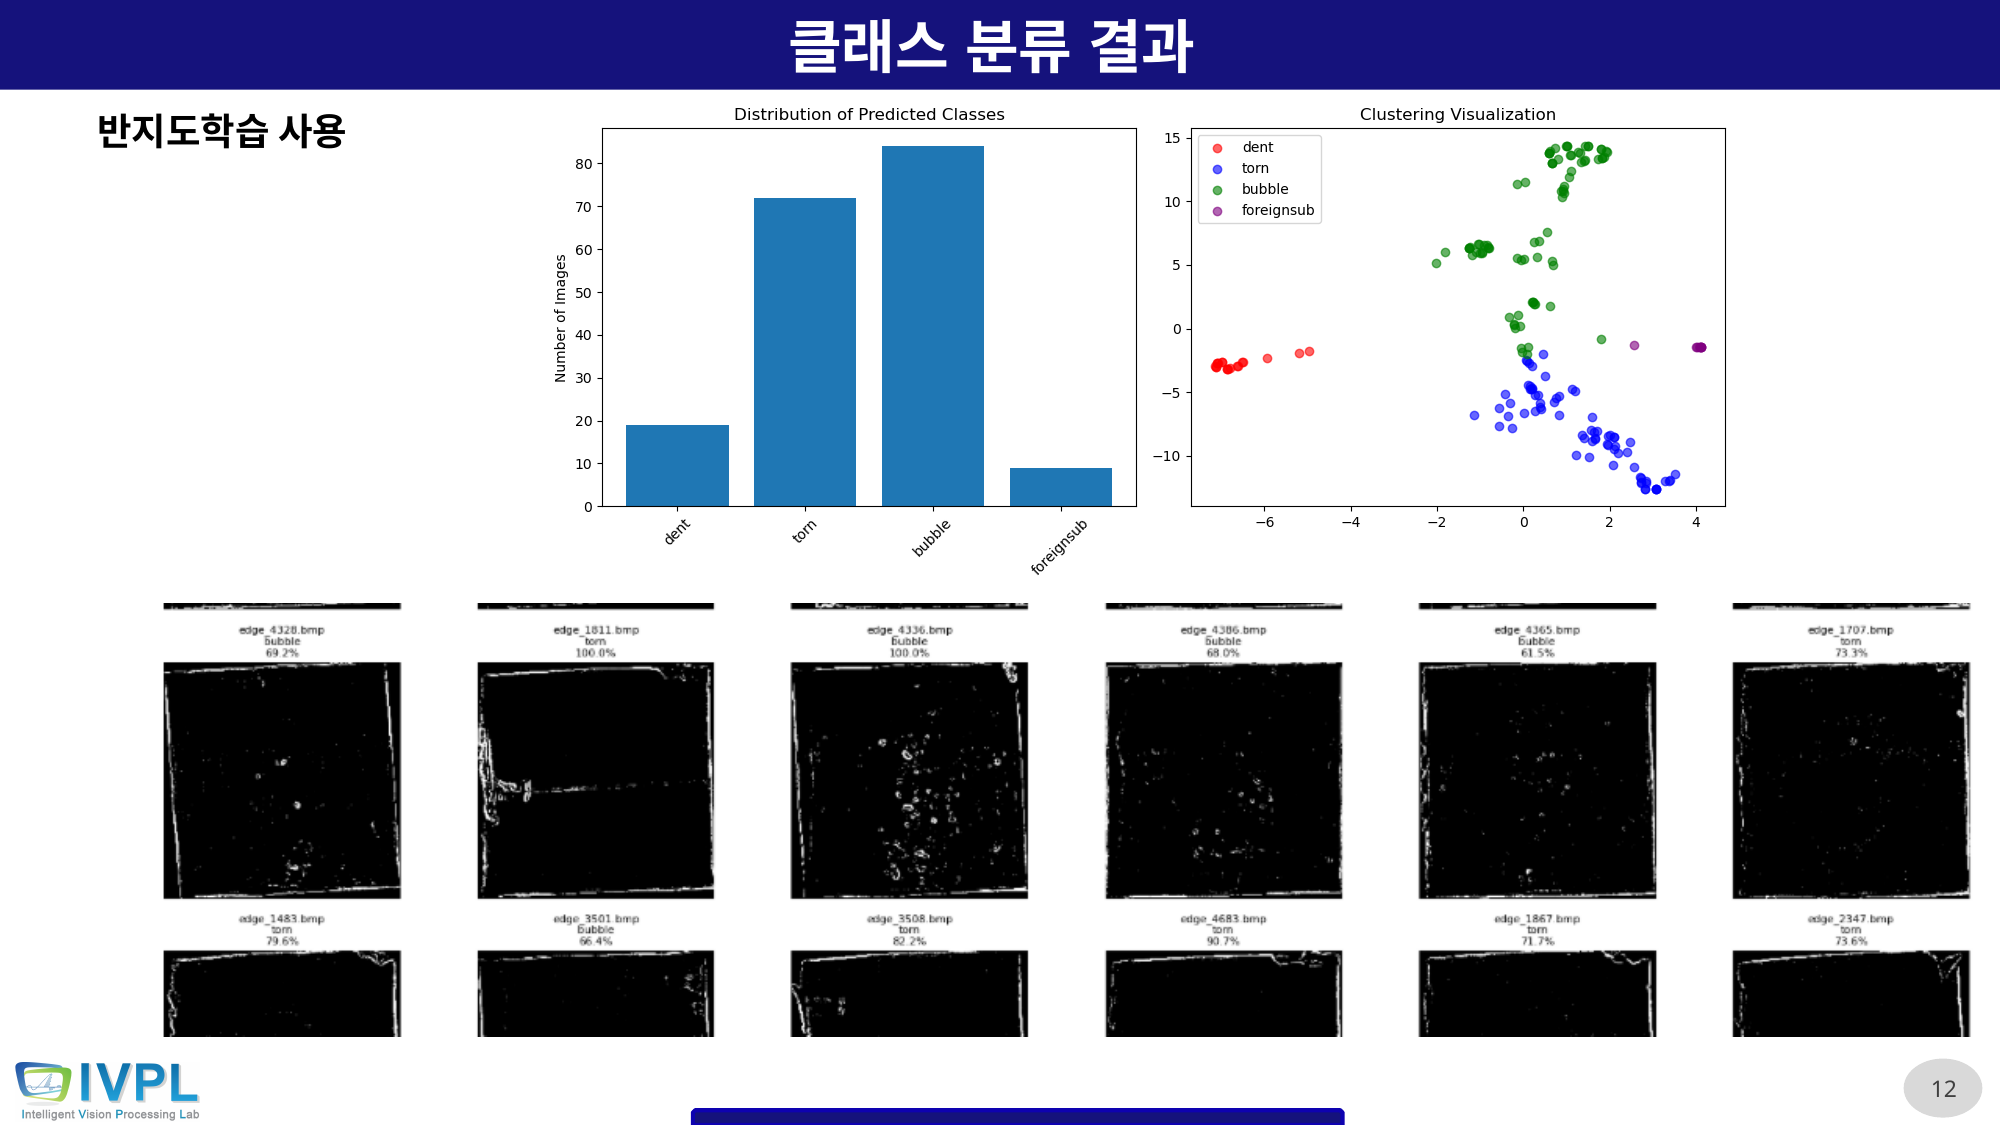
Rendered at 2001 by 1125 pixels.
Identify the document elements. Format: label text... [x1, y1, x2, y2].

picture [15, 1062, 200, 1122]
text_box 반지도학습 사용 [82, 100, 371, 161]
list 클래스 분류 결과 [66, 0, 1934, 90]
picture [153, 603, 1978, 1037]
picture [545, 97, 1736, 587]
